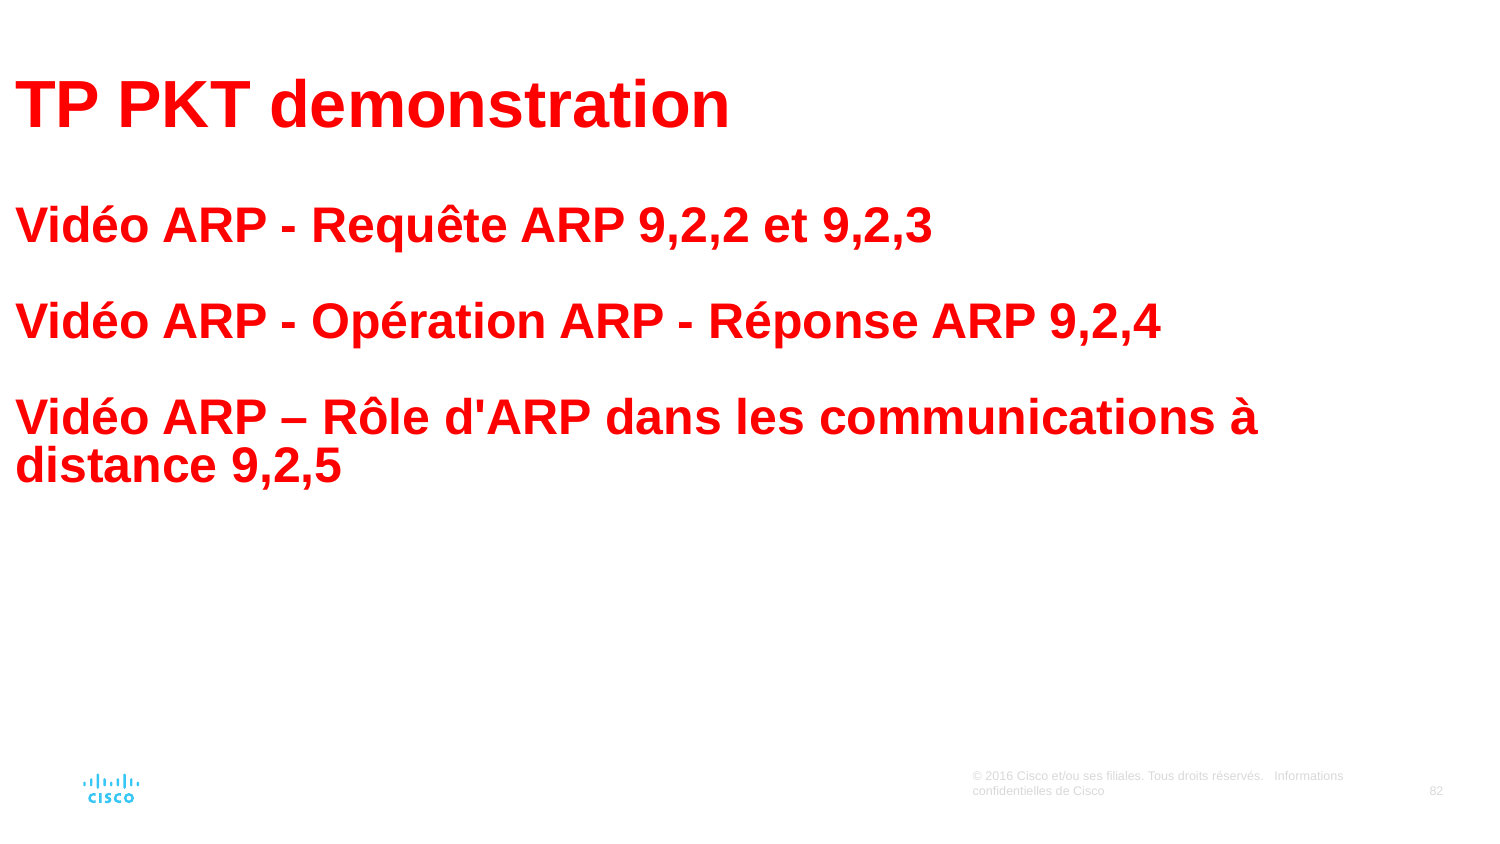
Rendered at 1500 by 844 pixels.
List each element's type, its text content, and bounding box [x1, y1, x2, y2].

title TP PKT demonstration Vidéo ARP - Requête ARP 9,2,2 et 9,2,3 Vidéo ARP - Opération ARP - Réponse ARP 9,2,4 Vidéo ARP – Rôle d'ARP dans les communications à distance 9,2,5 [0, 0, 1369, 629]
